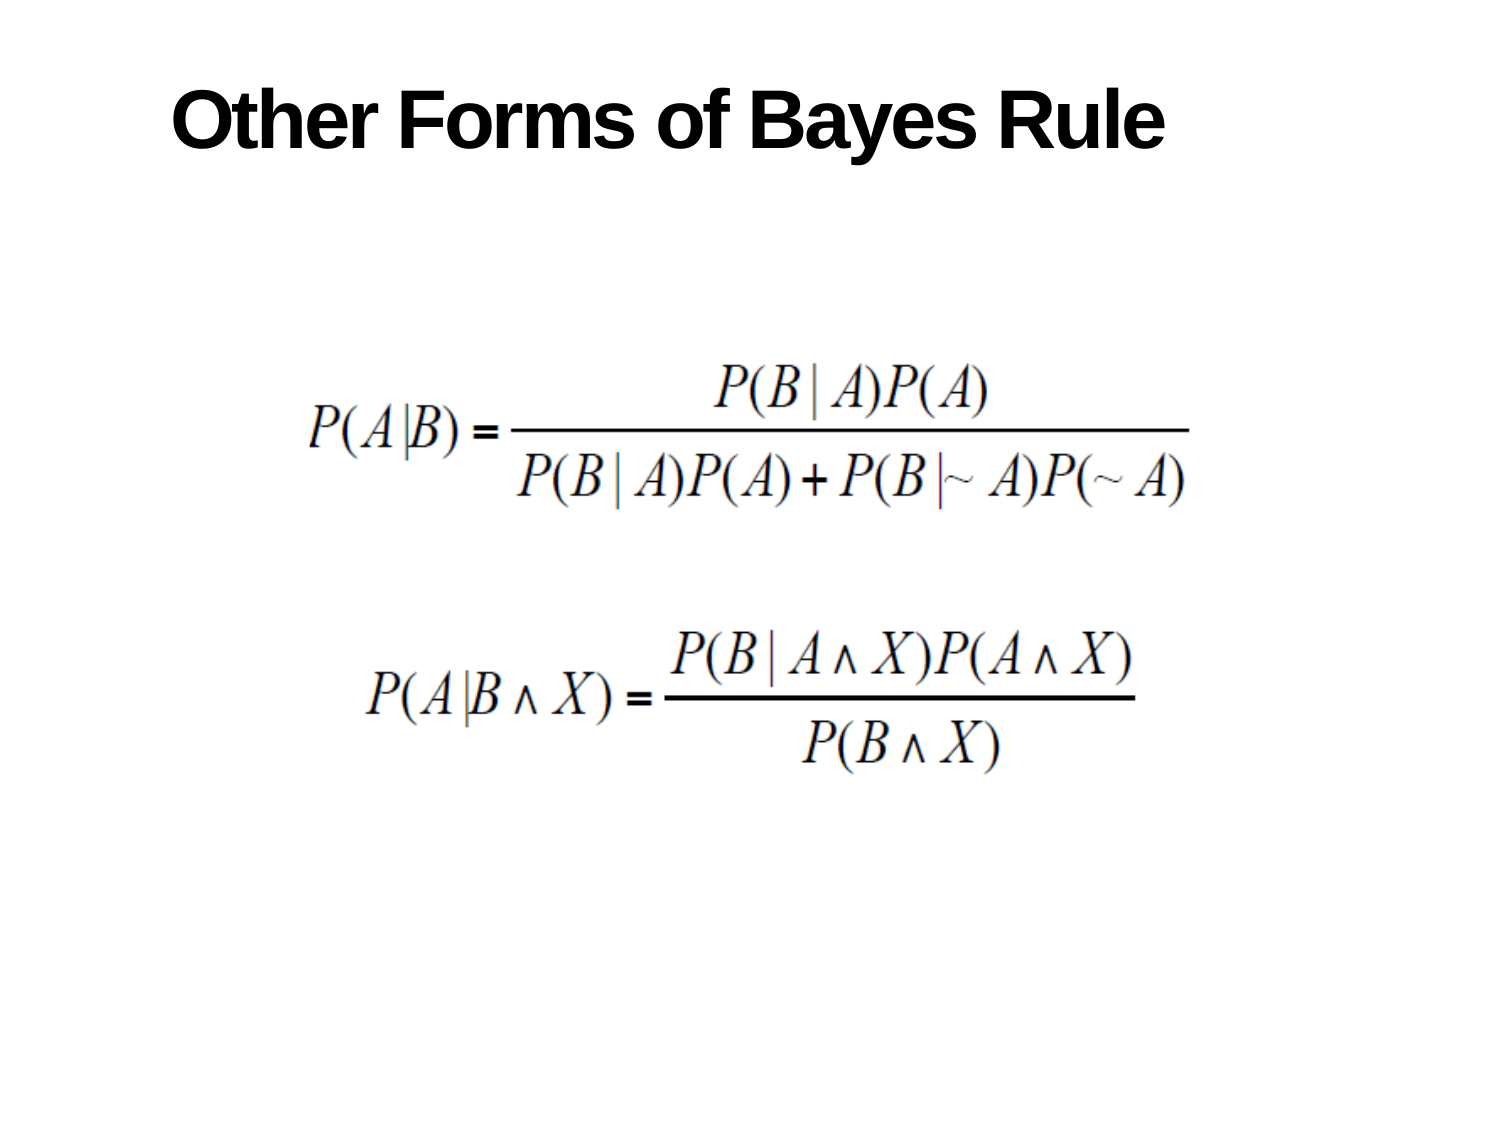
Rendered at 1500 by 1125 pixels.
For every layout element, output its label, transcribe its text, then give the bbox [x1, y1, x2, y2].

title Other Forms of Bayes Rule [64, 45, 1274, 185]
picture [309, 324, 1233, 786]
